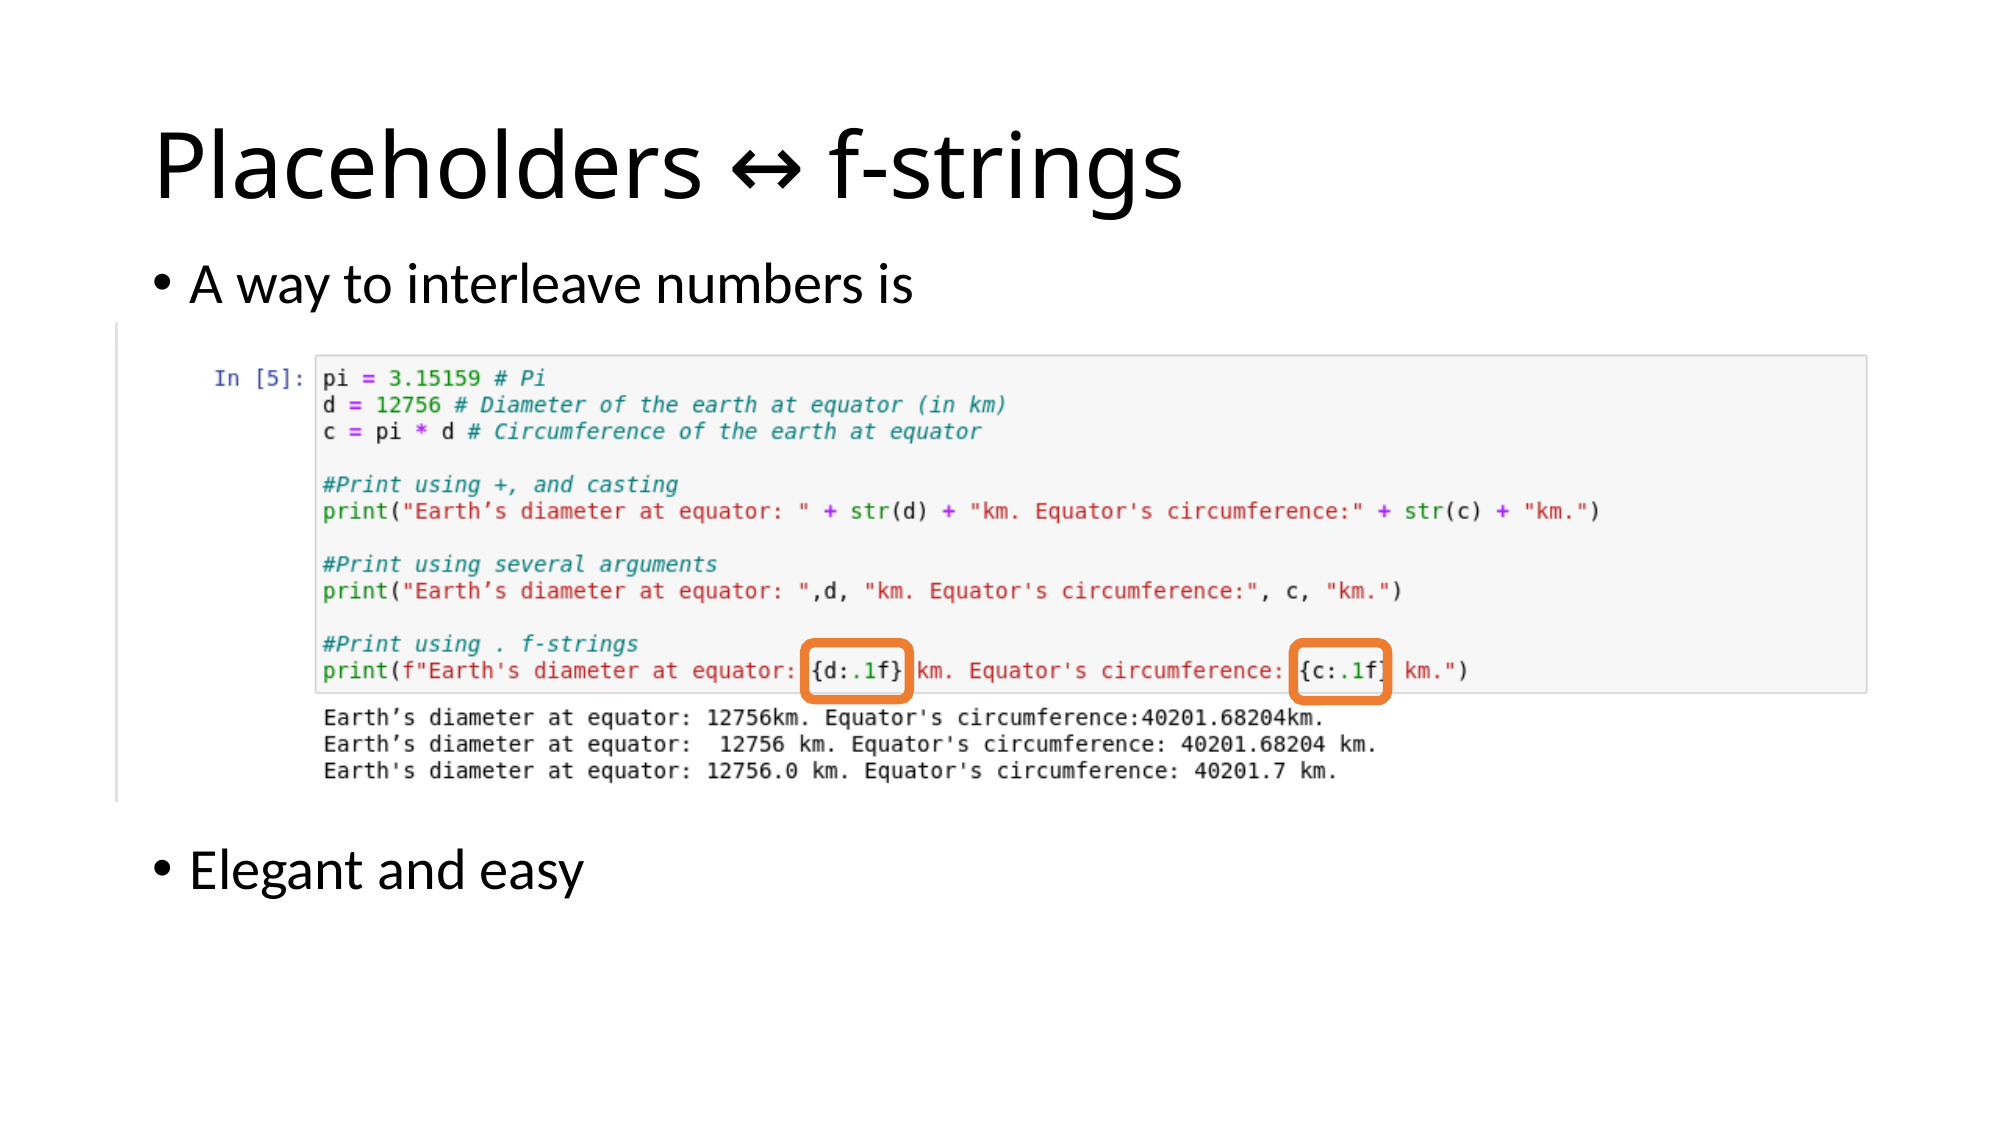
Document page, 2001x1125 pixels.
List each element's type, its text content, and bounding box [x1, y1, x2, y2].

title Placeholders ↔ f-strings [137, 59, 1863, 246]
picture [115, 321, 1882, 802]
list A way to interleave numbers is Elegant and easy [137, 246, 1863, 319]
list A way to interleave numbers is Elegant and easy [137, 813, 1863, 960]
